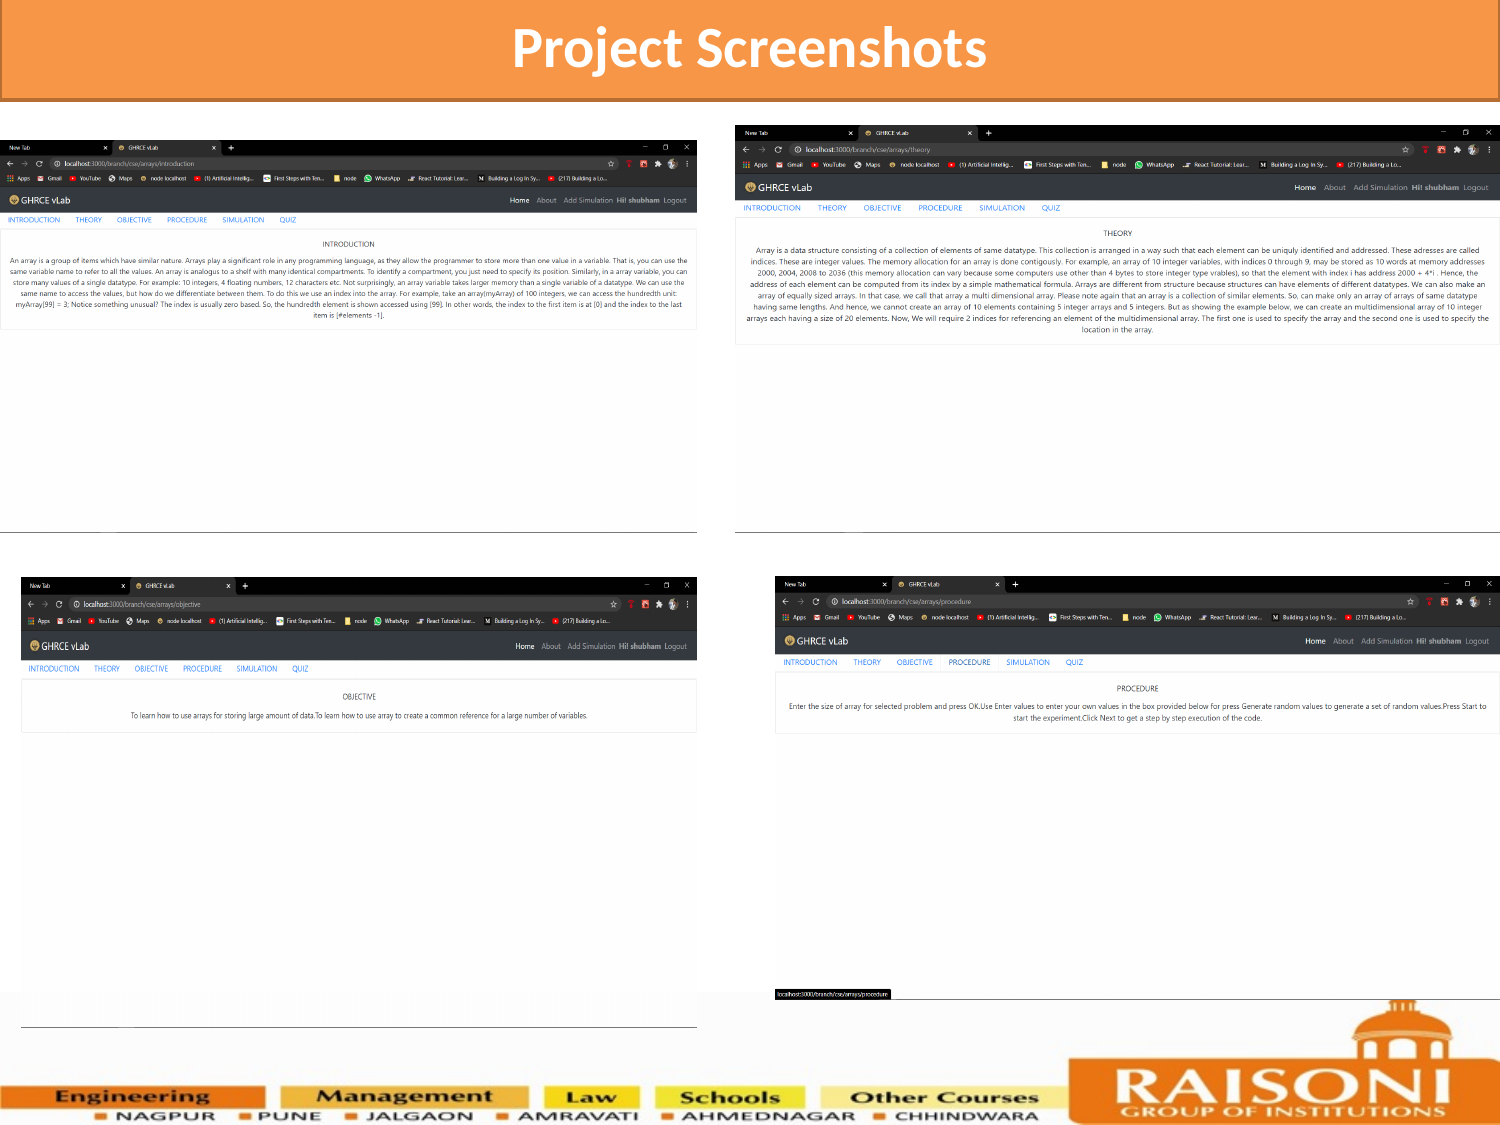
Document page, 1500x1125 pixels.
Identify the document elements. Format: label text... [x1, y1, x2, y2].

text_box Project Screenshots [0, 0, 1500, 102]
picture [0, 576, 1500, 1125]
picture [734, 125, 1500, 533]
picture [0, 140, 697, 533]
